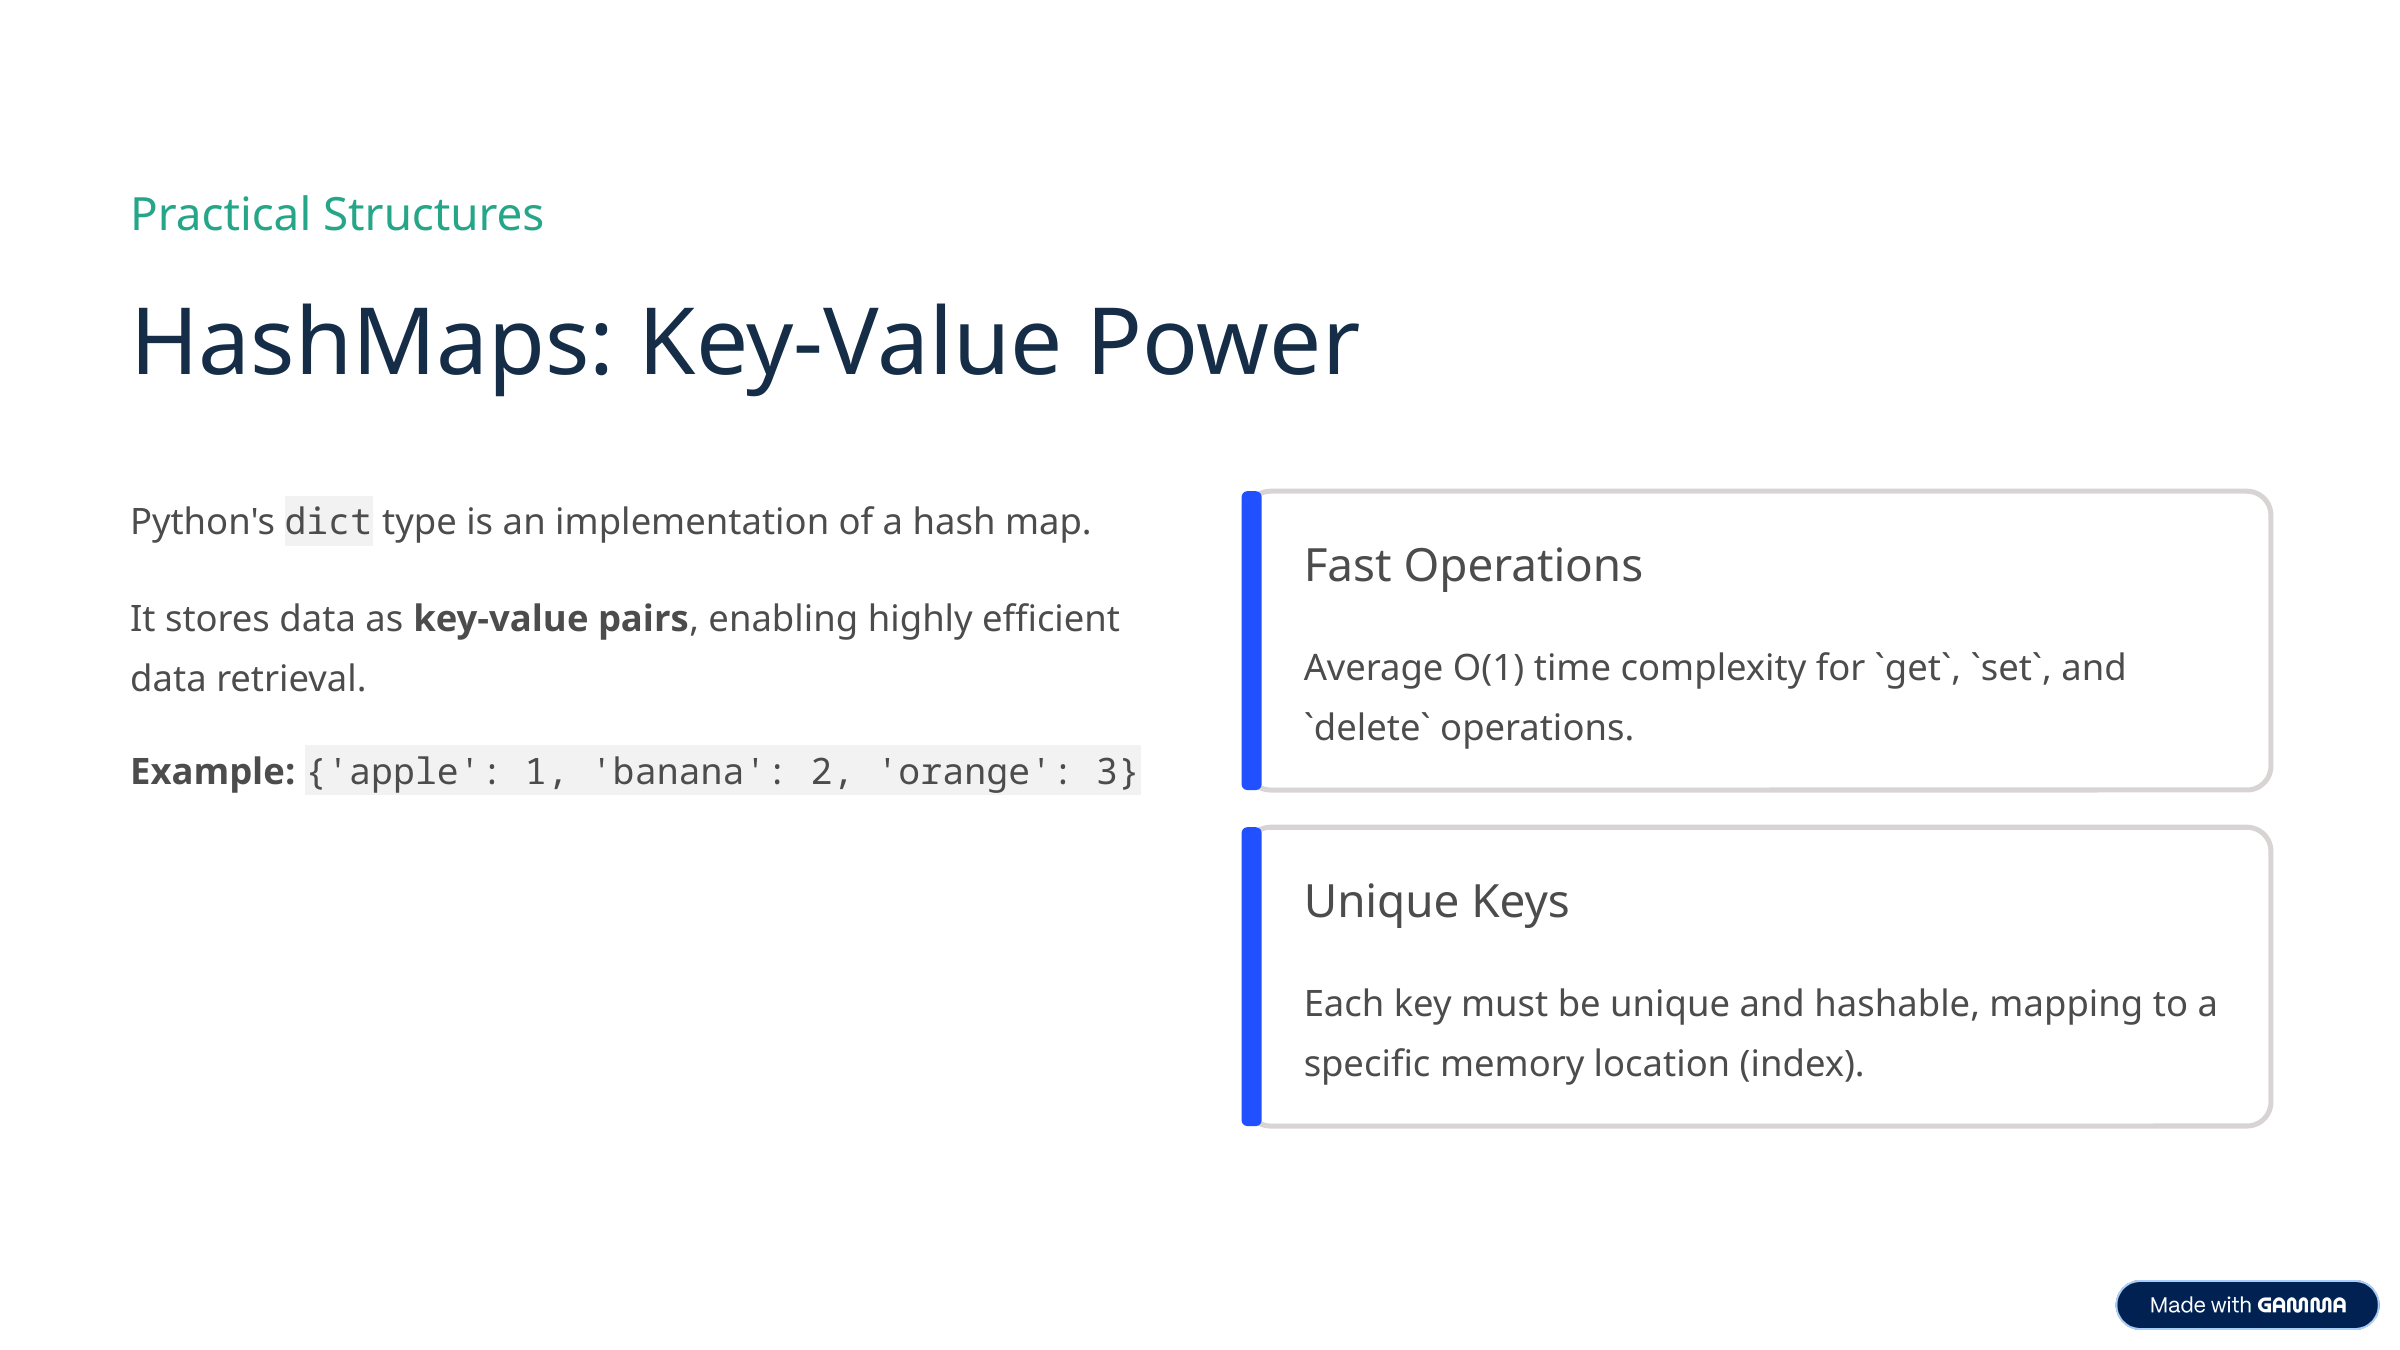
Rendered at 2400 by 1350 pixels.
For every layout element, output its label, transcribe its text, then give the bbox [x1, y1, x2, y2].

text_box [1261, 827, 2271, 1127]
text_box Practical Structures [130, 181, 596, 241]
text_box [1241, 827, 1262, 1127]
text_box [1261, 491, 2271, 791]
text_box Unique Keys [1303, 869, 1769, 928]
text_box Each key must be unique and hashable, mapping to a specific memory location (index). [1303, 964, 2229, 1084]
text_box [1241, 491, 1262, 791]
text_box Python's dict type is an implementation of a hash map. [130, 482, 1155, 547]
text_box HashMaps: Key-Value Power [130, 277, 1229, 394]
text_box Example: {'apple': 1, 'banana': 2, 'orange': 3} [130, 732, 1155, 796]
picture [2106, 1271, 2389, 1339]
text_box Fast Operations [1303, 533, 1769, 592]
text_box It stores data as key-value pairs, enabling highly efficient data retrieval. [130, 579, 1155, 699]
text_box Average O(1) time complexity for `get`, `set`, and `delete` operations. [1303, 628, 2229, 748]
